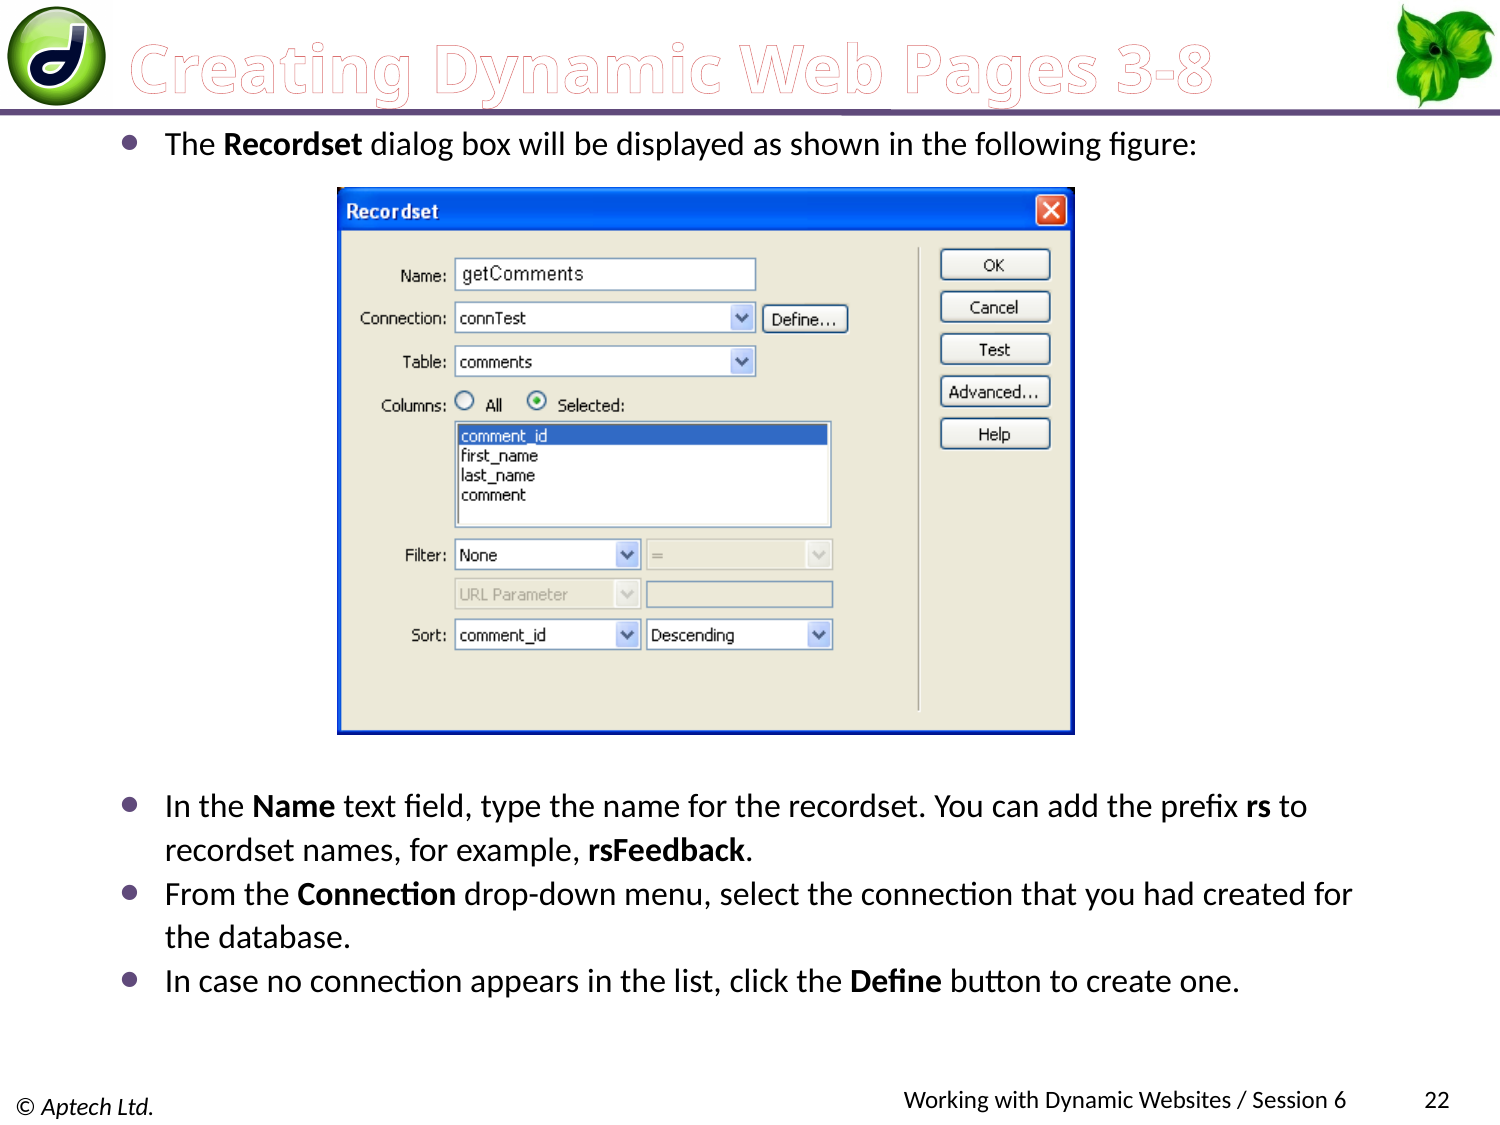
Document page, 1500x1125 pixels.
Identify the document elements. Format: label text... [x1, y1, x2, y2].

picture [0, 0, 113, 109]
picture [337, 187, 1076, 736]
slide_number 22 [1363, 1084, 1465, 1113]
picture [1387, 0, 1500, 109]
text_box In the Name text field, type the name for the recordset. You can add the prefix rs to recordset names, for example, rsFeedback. From the Connection drop-down menu, select the connection that you had created for the database. In case no connection appears in the list, click the Define button to create one. [74, 774, 1413, 1050]
footer Working with Dynamic Websites / Session 6 [375, 1084, 1363, 1113]
title Creating Dynamic Web Pages 3-8 [112, 32, 1363, 101]
text_box The Recordset dialog box will be displayed as shown in the following figure: [74, 137, 1413, 188]
